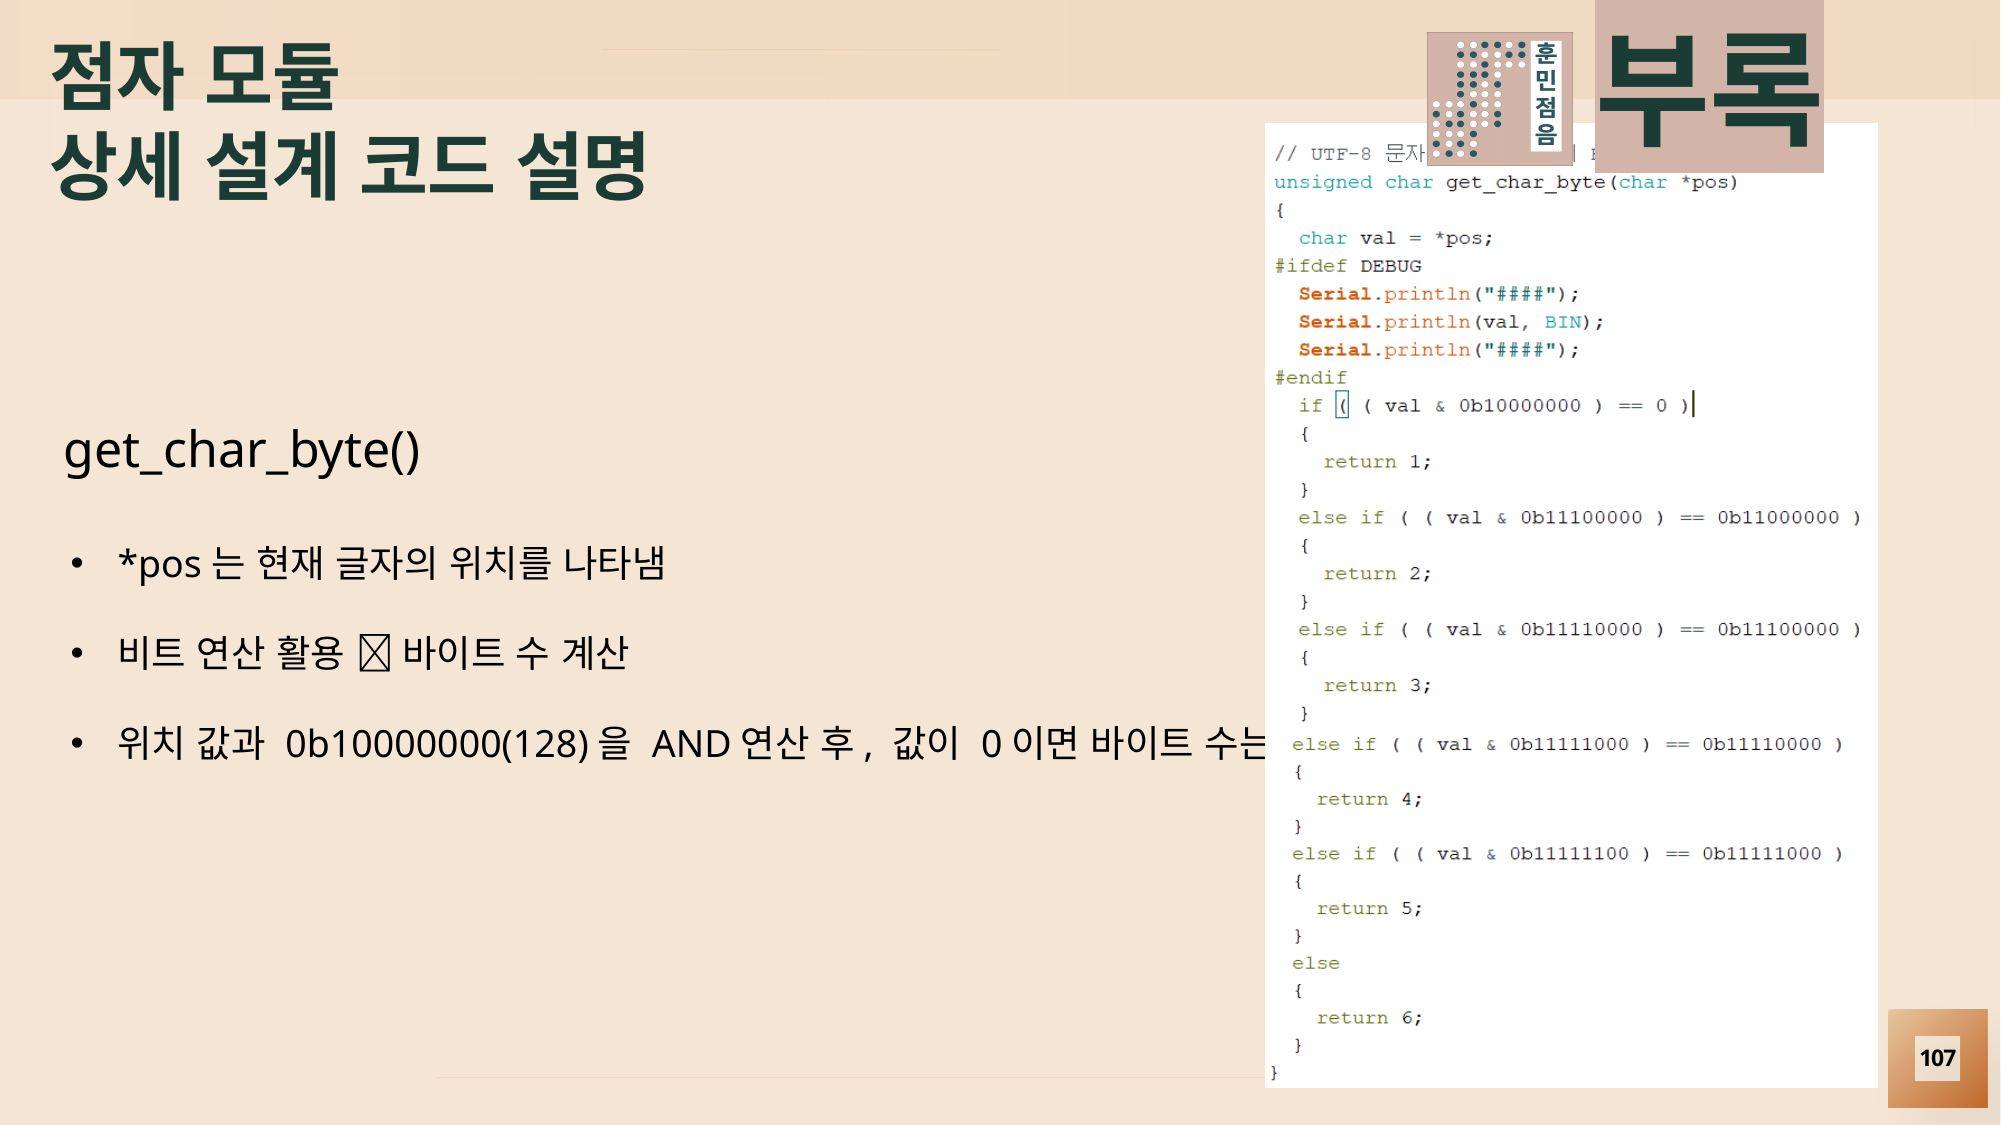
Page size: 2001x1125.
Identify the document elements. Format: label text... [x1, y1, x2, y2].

picture [1265, 32, 1878, 1088]
text_box *pos는 현재 글자의 위치를 나타냄 비트 연산 활용  바이트 수 계산 위치 값과 0b10000000(128)을 AND연산 후, 값이 0이면 바이트 수는 1 [55, 532, 1265, 818]
text_box 부록 [1595, 39, 1976, 134]
text_box get_char_byte() [49, 410, 567, 486]
slide_number 107 [1890, 1042, 1986, 1077]
title 점자 모듈 상세 설계 코드 설명 [49, 72, 829, 167]
